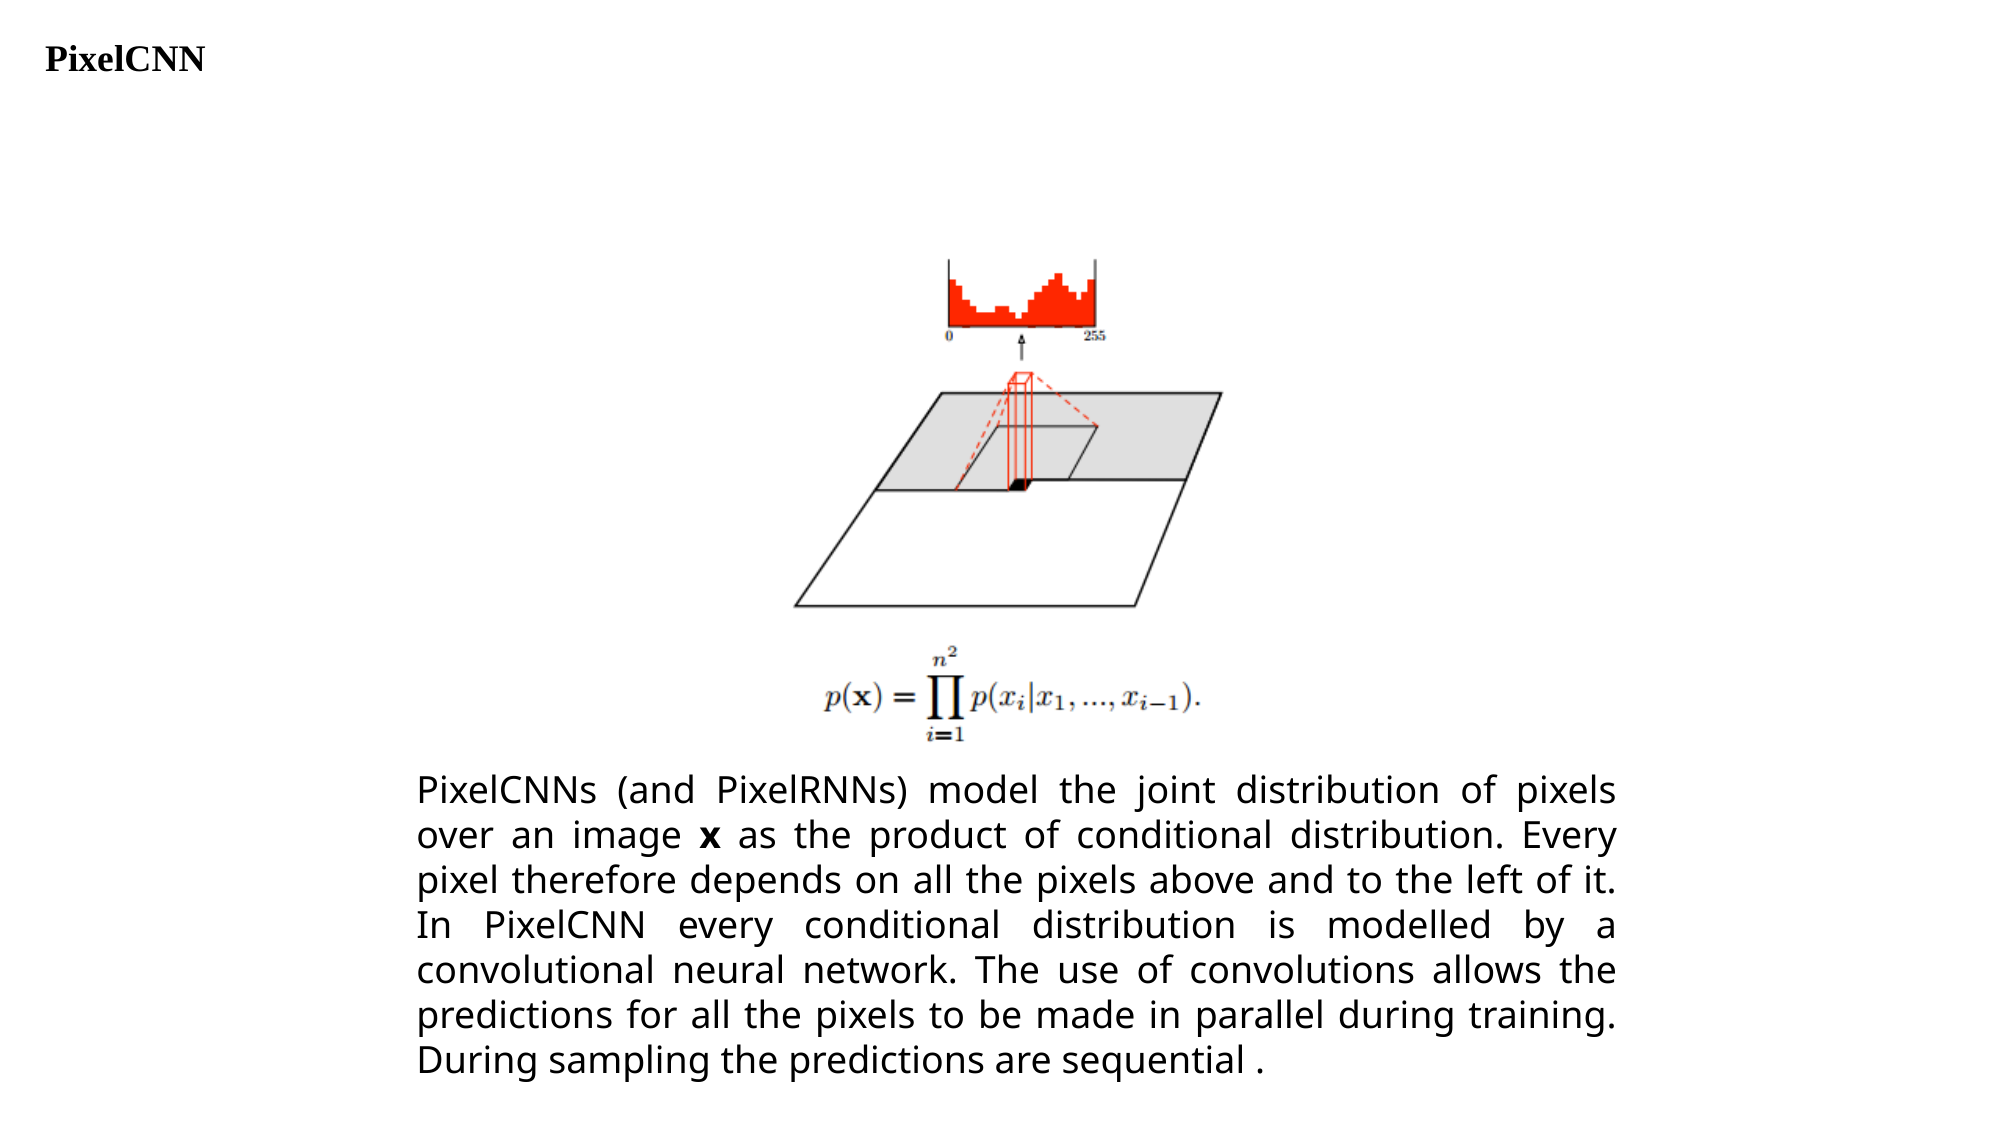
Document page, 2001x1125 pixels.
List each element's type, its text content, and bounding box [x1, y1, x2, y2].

picture [734, 214, 1266, 754]
text_box PixelCNNs (and PixelRNNs) model the joint distribution of pixels over an image x as the product of conditional distribution. Every pixel therefore depends on all the pixels above and to the left of it. In PixelCNN every conditional distribution is modelled by a convolutional neural network. The use of convolutions allows the predictions for all the pixels to be made in parallel during training. During sampling the predictions are sequential . [401, 758, 1633, 1089]
text_box PixelCNN [30, 26, 452, 87]
